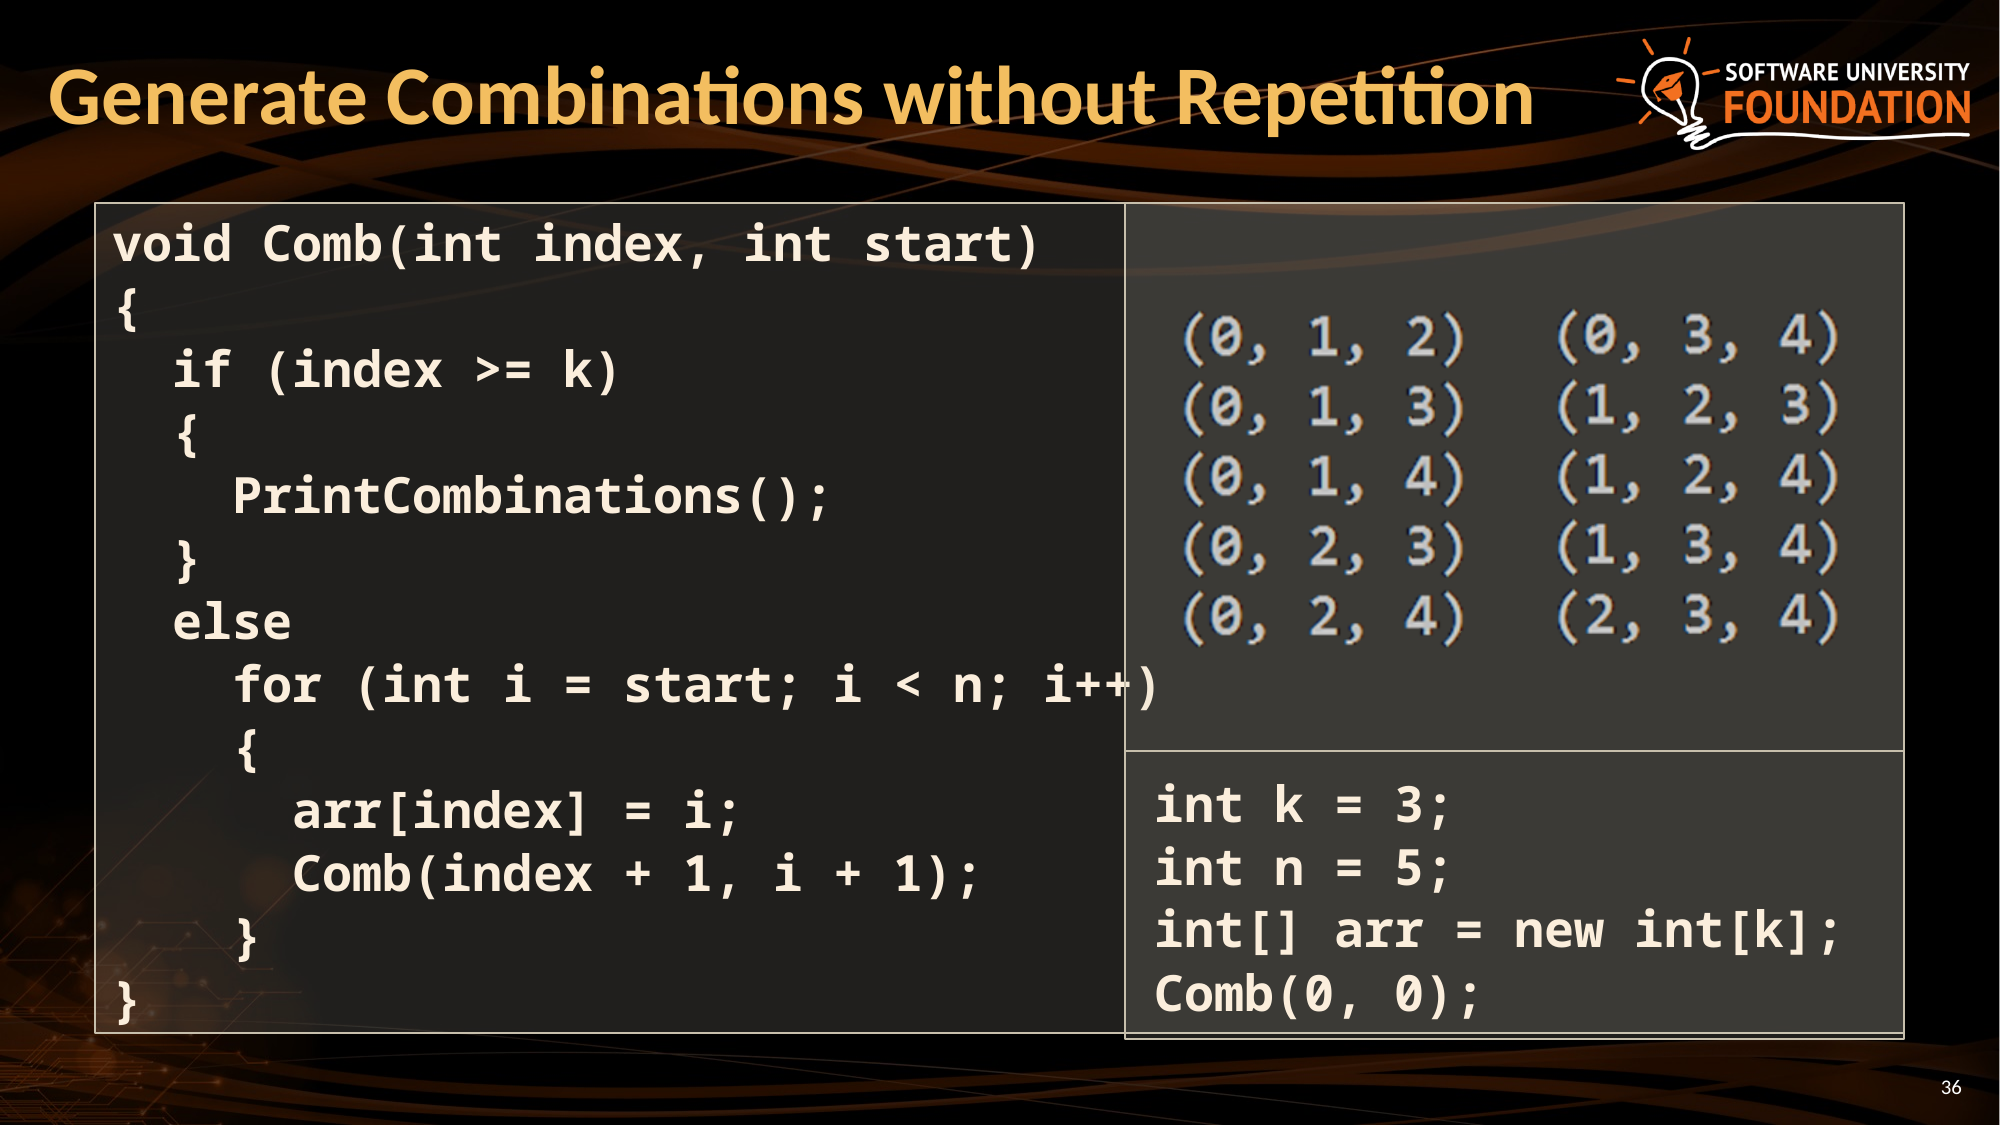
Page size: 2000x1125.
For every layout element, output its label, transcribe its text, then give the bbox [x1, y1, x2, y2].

text_box [30, 6, 1602, 189]
text_box [1124, 202, 1905, 751]
text_box void Comb(int index, int start) { if (index >= k) { PrintCombinations(); } else for (int i = start; i < n; i++) { arr[index] = i; Comb(index + 1, i + 1); } } [95, 202, 1124, 1033]
text_box int k = 3; int n = 5; int[] arr = new int[k]; Comb(0, 0); [1124, 751, 1905, 1039]
slide_number 36 [1897, 1070, 1968, 1103]
picture [0, 0, 2000, 1125]
